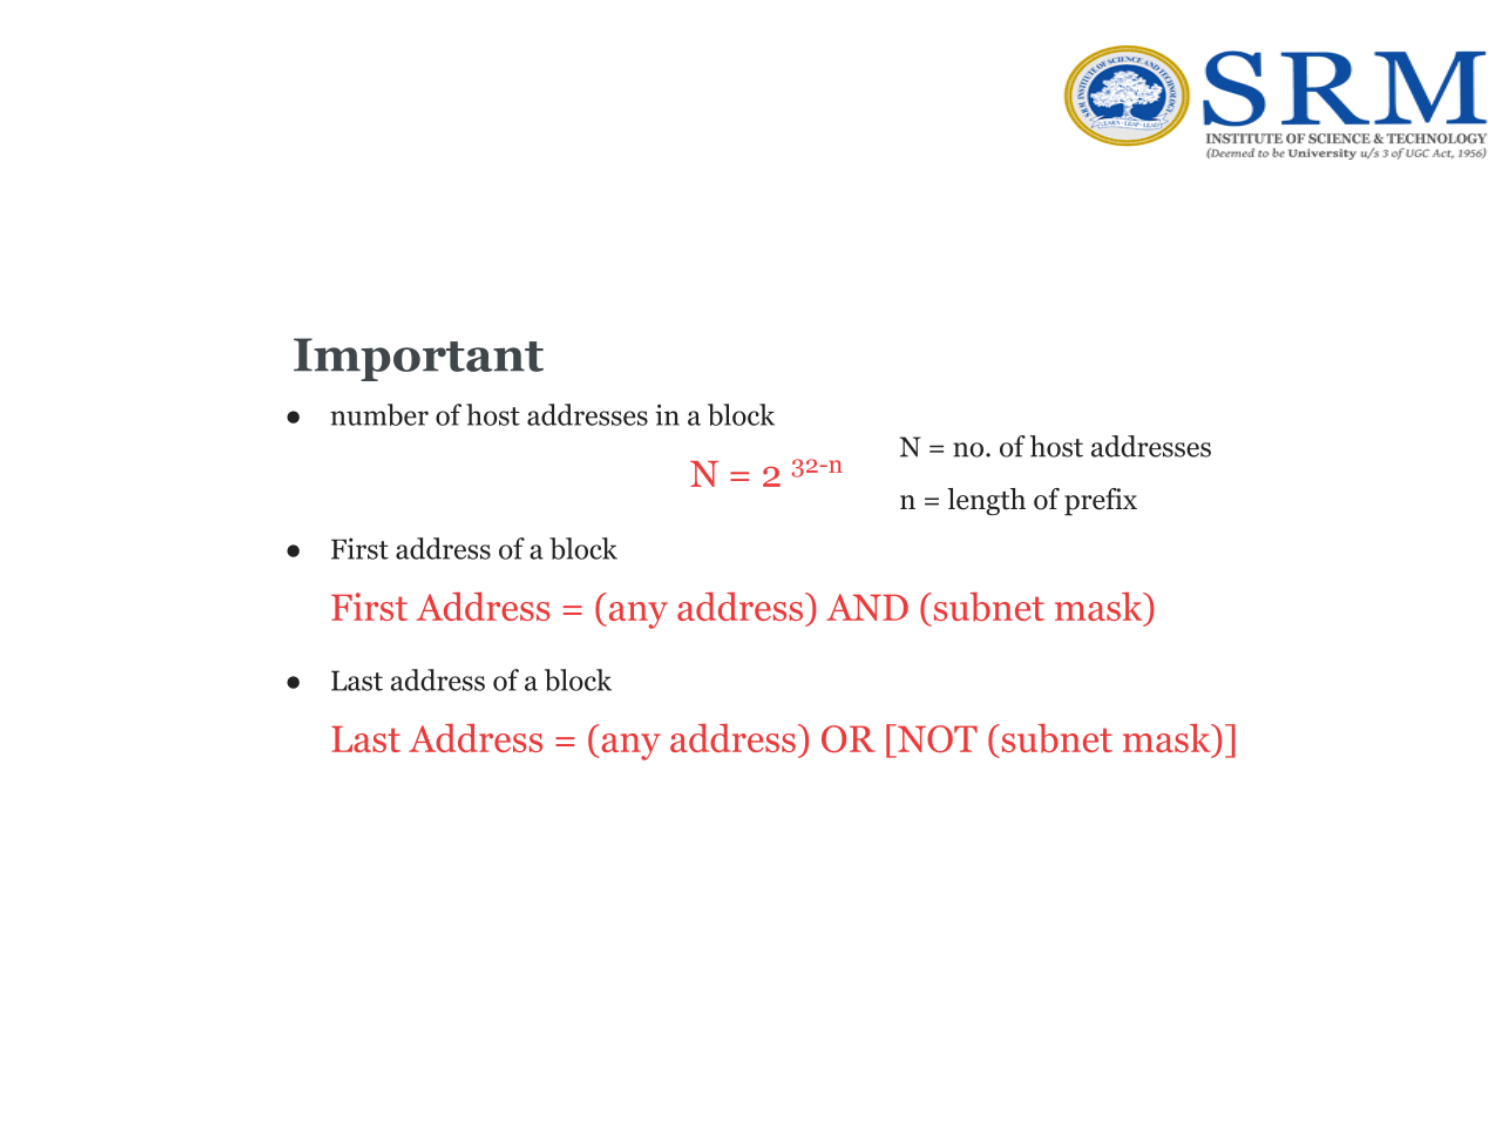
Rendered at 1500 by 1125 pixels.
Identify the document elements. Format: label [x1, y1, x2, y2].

picture [166, 251, 1292, 885]
picture [1059, 24, 1500, 176]
